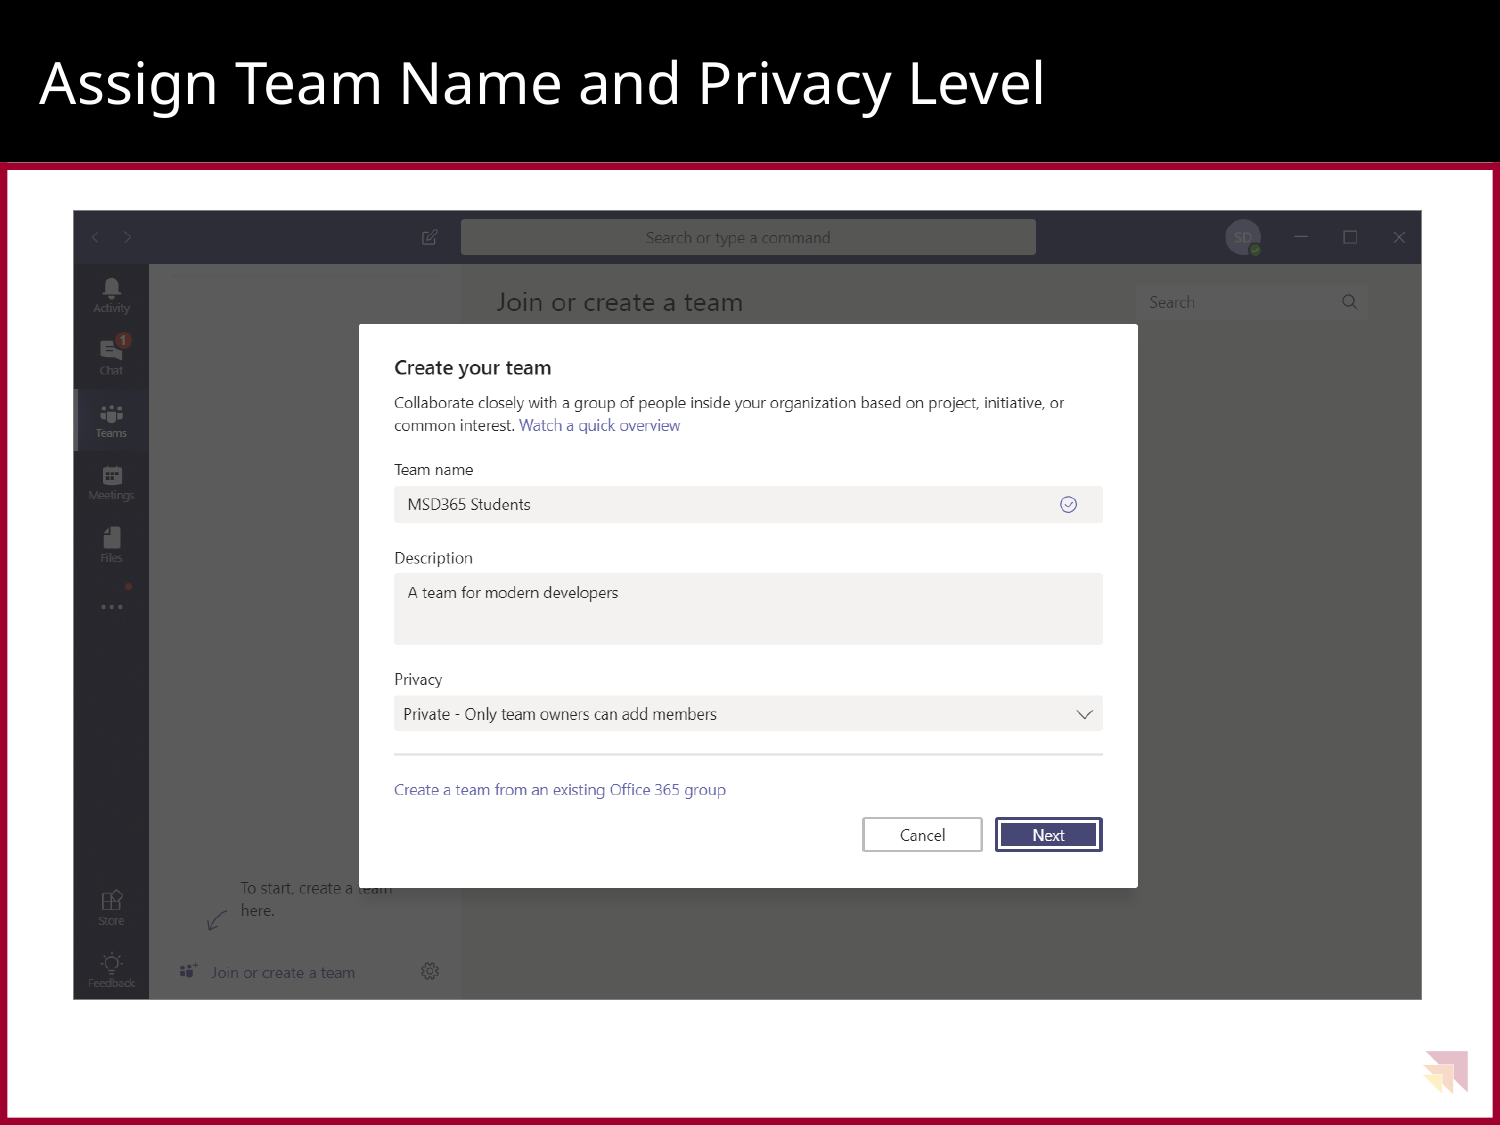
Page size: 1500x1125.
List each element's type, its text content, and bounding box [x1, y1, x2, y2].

picture [72, 210, 1422, 1000]
title Assign Team Name and Privacy Level [24, 12, 1438, 150]
